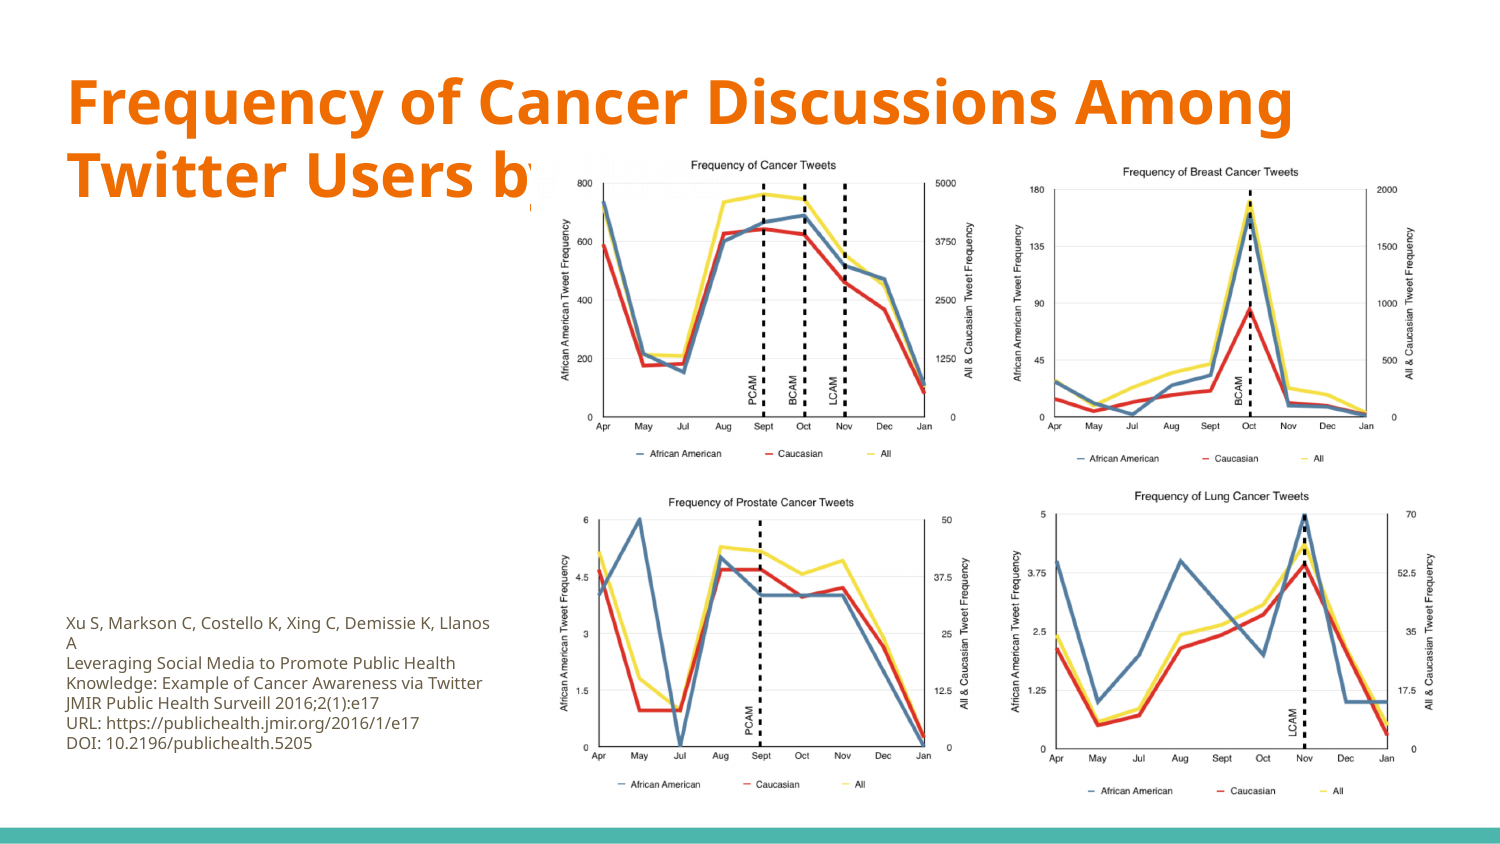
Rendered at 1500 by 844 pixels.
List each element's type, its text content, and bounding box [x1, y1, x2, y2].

title Frequency of Cancer Discussions Among Twitter Users by Race [51, 48, 1449, 164]
text_box Xu S, Markson C, Costello K, Xing C, Demissie K, Llanos A Leveraging Social Media to Promote Public Health Knowledge: Example of Cancer Awareness via Twitter JMIR Public Health Surveill 2016;2(1):e17 URL: https://publichealth.jmir.org/2016/1/e17 DOI: 10.2196/publichealth.5205 [51, 597, 518, 768]
picture [531, 153, 1450, 810]
